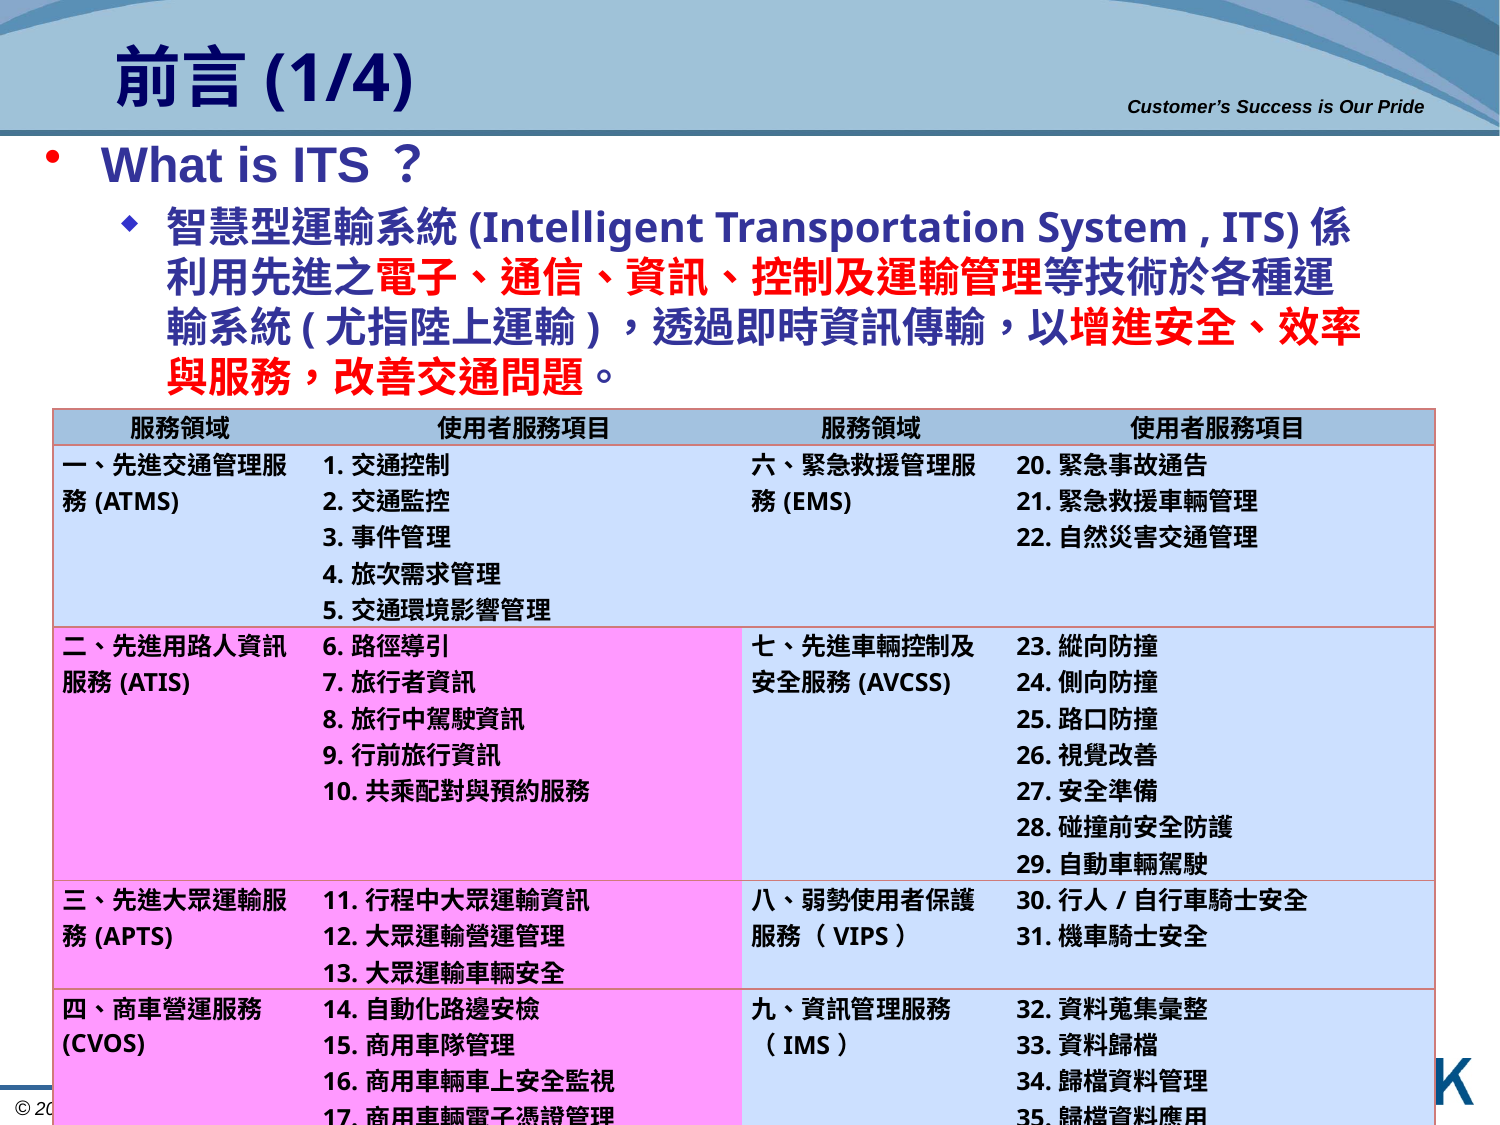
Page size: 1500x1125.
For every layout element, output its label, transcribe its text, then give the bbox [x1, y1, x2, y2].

title 前言(1/4) [99, 37, 1013, 113]
table_header 使用者服務項目 [313, 410, 742, 444]
table_cell 6.路徑導引 7.旅行者資訊 8.旅行中駕駛資訊 9.行前旅行資訊 10.共乘配對與預約服務 [313, 628, 742, 880]
table_header 服務領域 [742, 410, 1007, 444]
table_cell 二、先進用路人資訊服務(ATIS) [54, 628, 313, 880]
picture [0, 0, 1500, 136]
table_cell 32.資料蒐集彙整 33.資料歸檔 34.歸檔資料管理 35.歸檔資料應用 [1007, 990, 1434, 1125]
table_header 服務領域 [54, 410, 313, 444]
table_cell 四、商車營運服務(CVOS) [54, 990, 313, 1125]
table_cell 14.自動化路邊安檢 15.商用車隊管理 16.商用車輛車上安全監視 17.商用車輛電子憑證管理 18.重車安全管理 [313, 990, 742, 1125]
table_cell 八、弱勢使用者保護服務（VIPS） [742, 881, 1007, 988]
table_cell 一、先進交通管理服務(ATMS) [54, 446, 313, 626]
table_cell 六、緊急救援管理服務(EMS) [742, 446, 1007, 626]
table_cell 七、先進車輛控制及安全服務(AVCSS) [742, 628, 1007, 880]
table_cell 23.縱向防撞 24.側向防撞 25.路口防撞 26.視覺改善 27.安全準備 28.碰撞前安全防護 29.自動車輛駕駛 [1007, 628, 1434, 880]
table_header 使用者服務項目 [1007, 410, 1434, 444]
table_cell 30.行人/自行車騎士安全 31.機車騎士安全 [1007, 881, 1434, 988]
table_cell 九、資訊管理服務（IMS） [742, 990, 1007, 1125]
table_cell 1.交通控制 2.交通監控 3.事件管理 4.旅次需求管理 5.交通環境影響管理 [313, 446, 742, 626]
picture [1436, 1058, 1474, 1105]
list What is ITS？ 智慧型運輸系統(Intelligent Transportation System , ITS)係利用先進之電子、通信、資訊、控制及運輸管理等技術於各種運輸系統(尤指陸上運輸)，透過即時資訊傳輸，以增進安全、效率與服務，改善交通問題。 [29, 125, 1388, 1001]
table_cell 11.行程中大眾運輸資訊 12.大眾運輸營運管理 13.大眾運輸車輛安全 [313, 881, 742, 988]
table_cell 三、先進大眾運輸服務(APTS) [54, 881, 313, 988]
table_cell 20.緊急事故通告 21.緊急救援車輛管理 22.自然災害交通管理 [1007, 446, 1434, 626]
